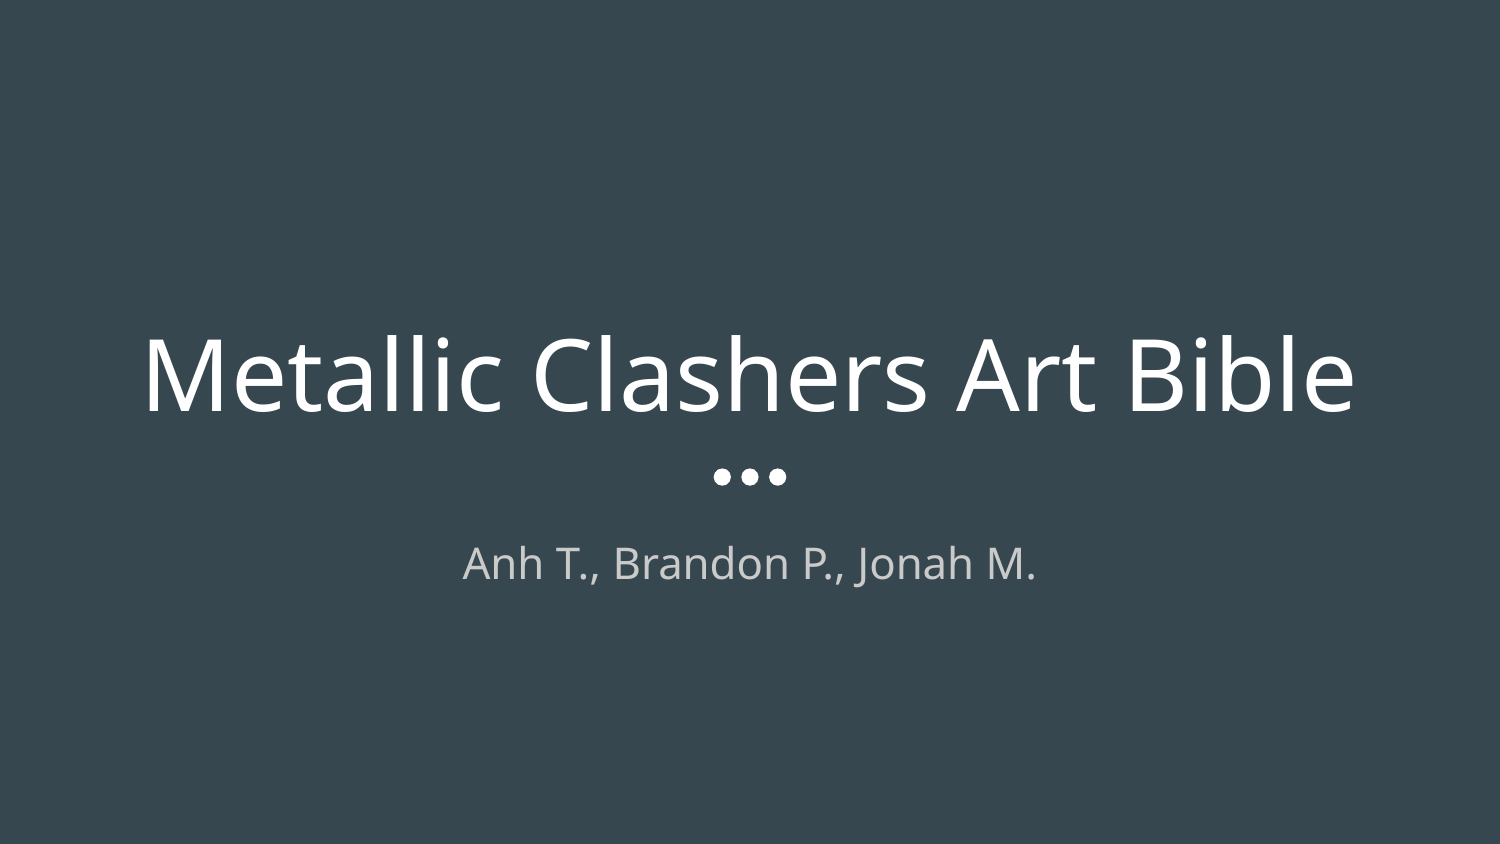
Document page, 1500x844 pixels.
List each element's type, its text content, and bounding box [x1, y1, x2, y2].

title Metallic Clashers Art Bible [110, 162, 1390, 447]
subtitle Anh T., Brandon P., Jonah M. [110, 520, 1390, 651]
